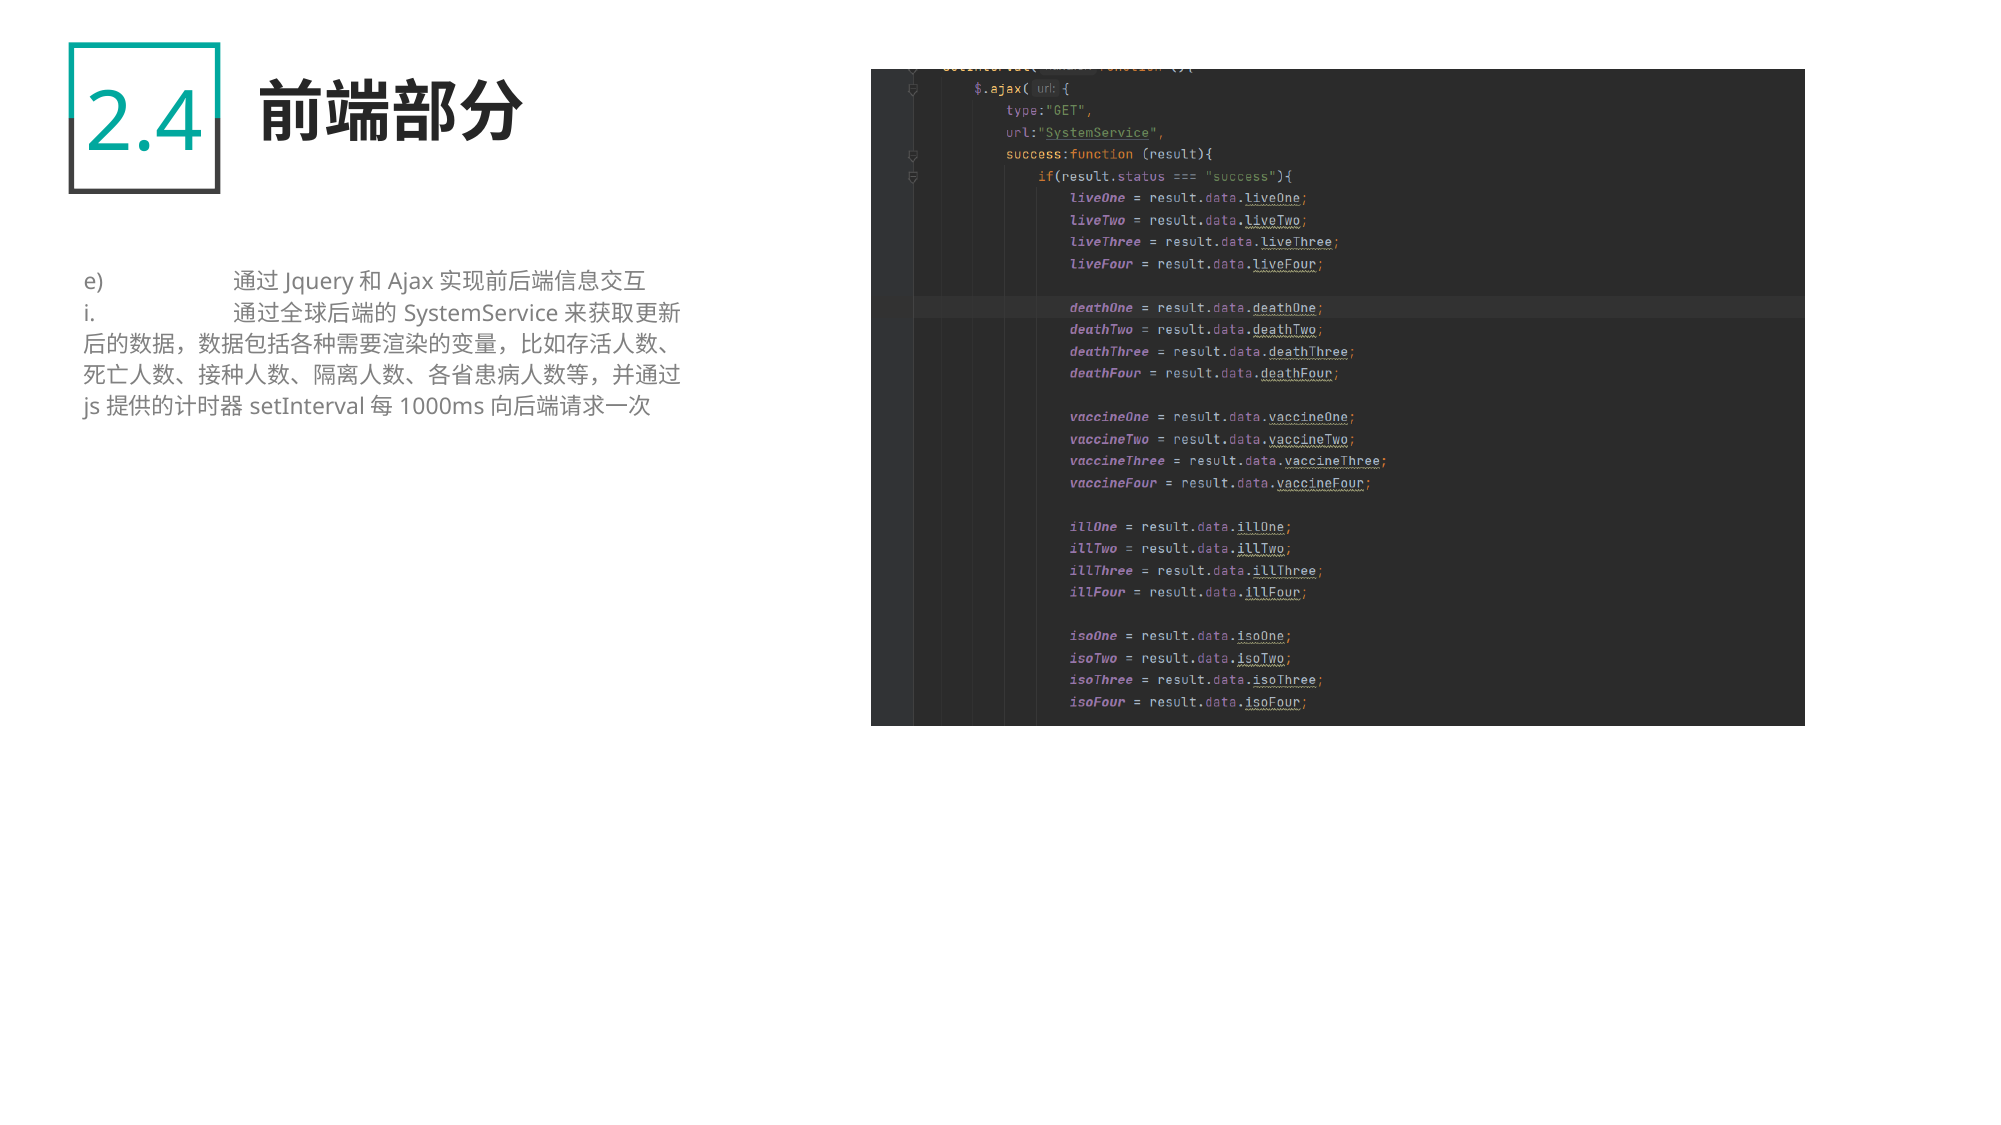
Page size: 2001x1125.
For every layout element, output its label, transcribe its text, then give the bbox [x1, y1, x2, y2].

text_box 前端部分 [243, 60, 540, 156]
picture [871, 69, 1805, 726]
text_box e) 通过Jquery和Ajax实现前后端信息交互 i. 通过全球后端的SystemService来获取更新后的数据，数据包括各种需要渲染的变量，比如存活人数、死亡人数、接种人数、隔离人数、各省患病人数等，并通过js提供的计时器setInterval每1000ms向后端请求一次 [68, 255, 697, 427]
text_box [68, 41, 221, 60]
text_box [68, 175, 221, 195]
text_box 2.4 [68, 60, 221, 175]
